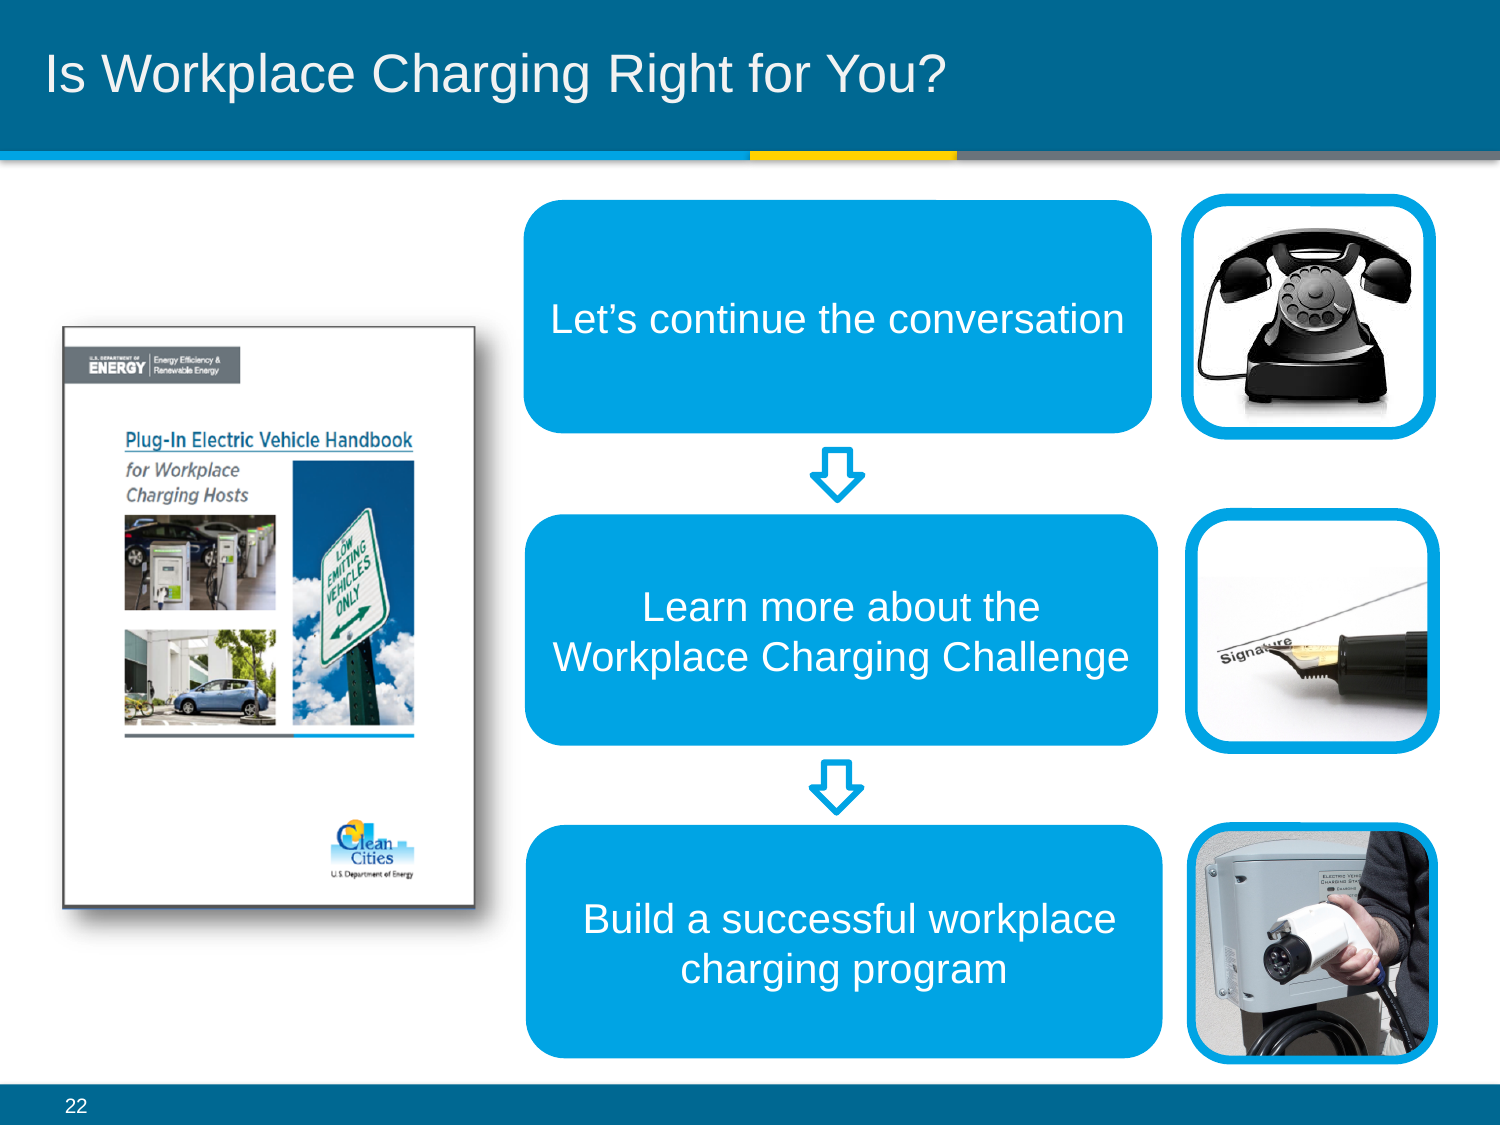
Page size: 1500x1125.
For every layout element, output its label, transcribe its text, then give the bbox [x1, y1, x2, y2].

title Is Workplace Charging Right for You? [28, 0, 1163, 149]
text_box [1189, 824, 1436, 1063]
text_box Learn more about the Workplace Charging Challenge [529, 512, 1161, 748]
picture [37, 300, 526, 960]
text_box [809, 760, 864, 815]
text_box [1185, 197, 1432, 436]
text_box [1189, 512, 1436, 750]
text_box Build a successful workplace charging program [523, 822, 1165, 1061]
text_box Let’s continue the conversation [521, 197, 1155, 436]
text_box [810, 447, 865, 503]
